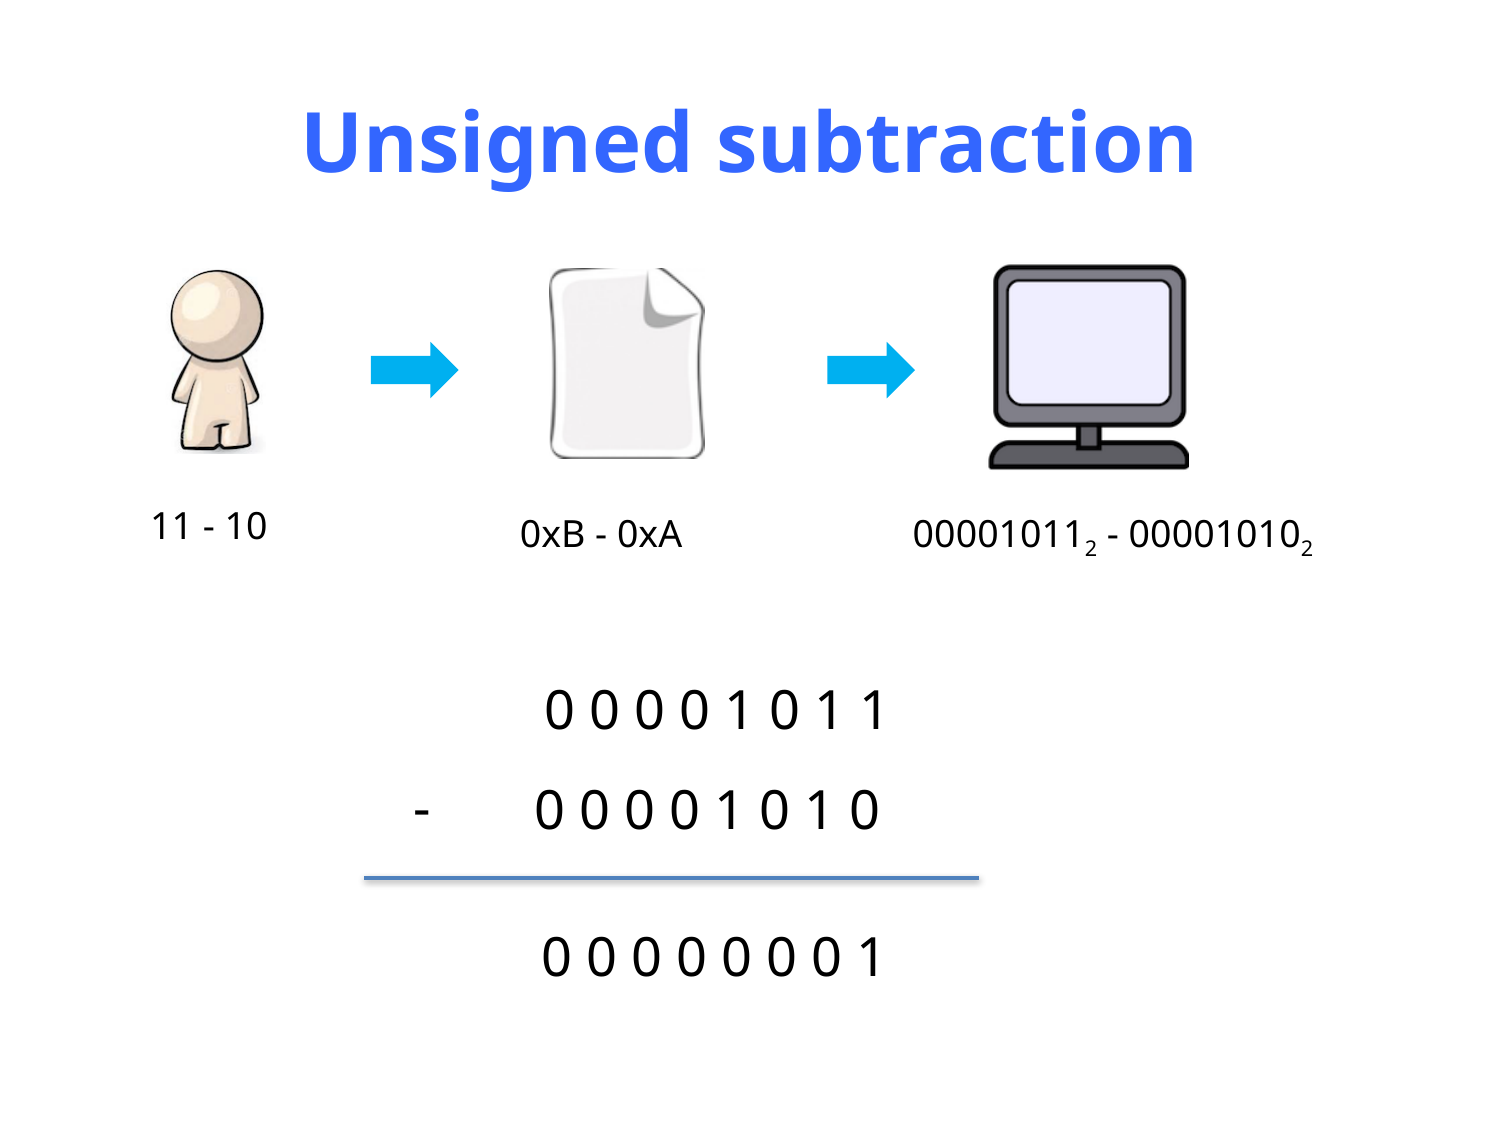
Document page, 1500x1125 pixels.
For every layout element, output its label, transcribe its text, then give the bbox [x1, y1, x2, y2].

title Unsigned subtraction [75, 45, 1425, 233]
text_box [825, 339, 918, 401]
text_box 000010112 - 000010102 [897, 502, 1329, 569]
picture [164, 267, 266, 454]
text_box [368, 339, 461, 401]
picture [985, 262, 1189, 472]
text_box 0 0 0 0 1 0 1 0 [506, 767, 910, 848]
picture [549, 267, 705, 459]
text_box - [399, 766, 447, 847]
text_box 0xB - 0xA [505, 502, 698, 563]
text_box 0 0 0 0 1 0 1 1 [529, 668, 906, 748]
text_box 0 0 0 0 0 0 0 1 [513, 915, 903, 995]
text_box 11 - 10 [135, 495, 283, 555]
